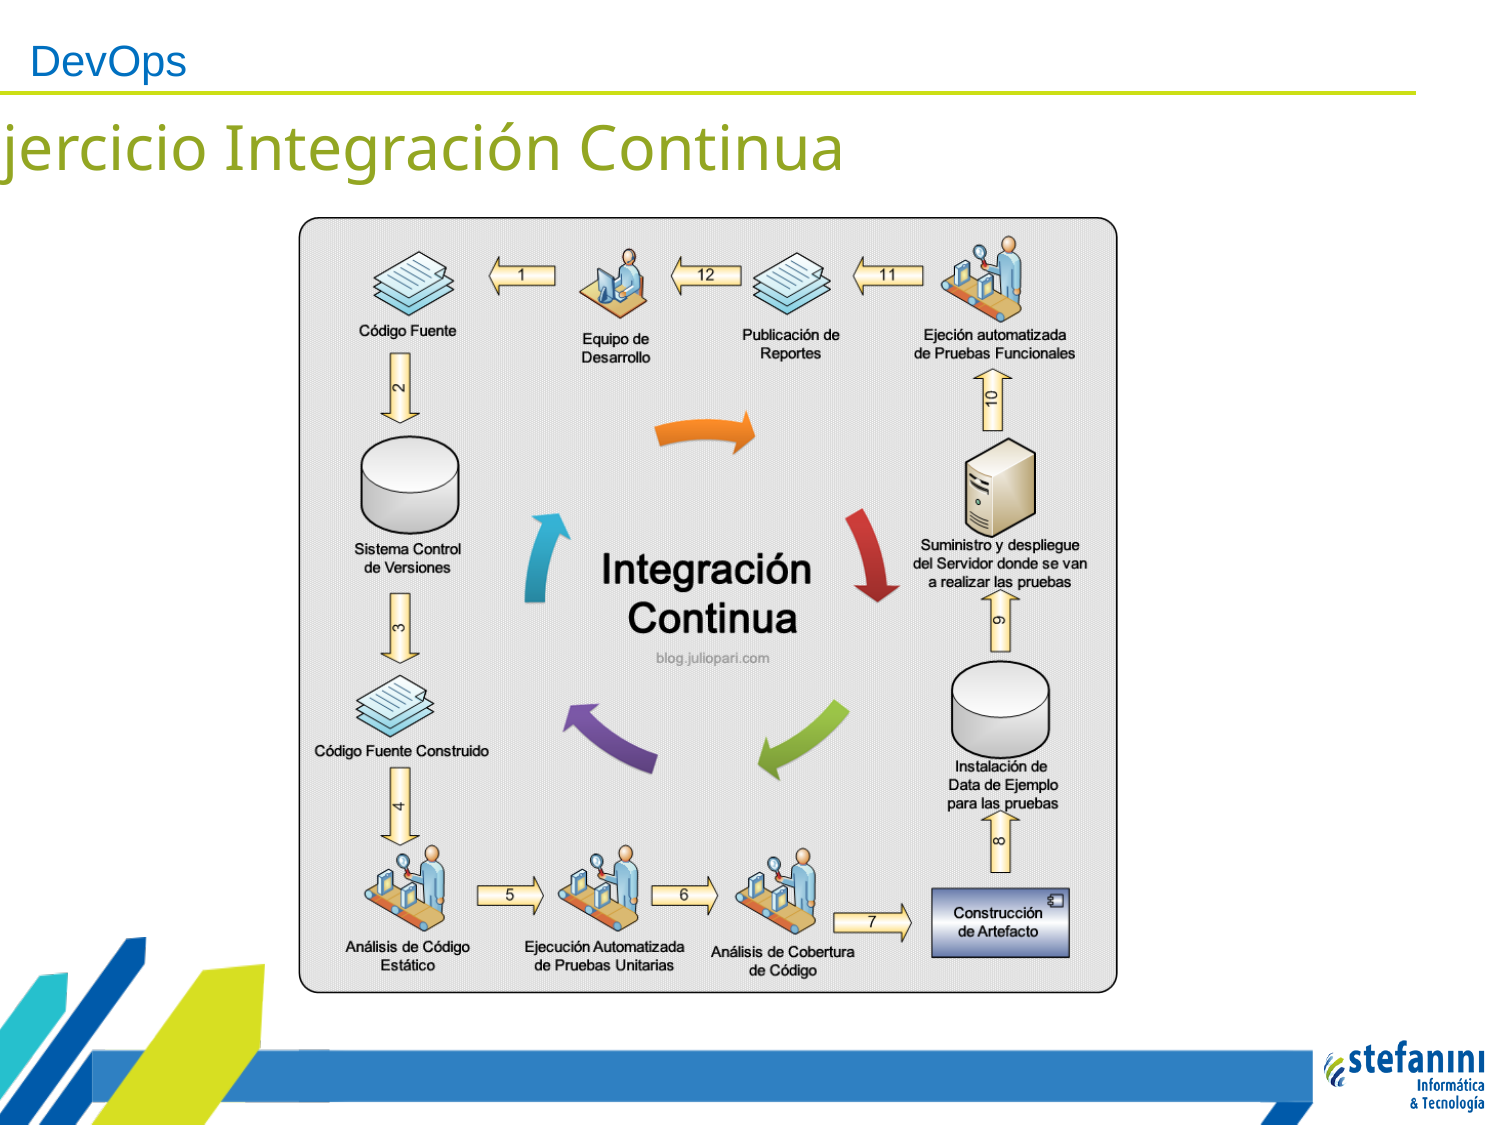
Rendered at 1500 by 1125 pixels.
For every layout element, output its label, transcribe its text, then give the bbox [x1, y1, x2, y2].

picture [0, 216, 1491, 1125]
text_box Ejercicio Integración Continua [0, 100, 862, 191]
text_box DevOps [14, 24, 465, 92]
